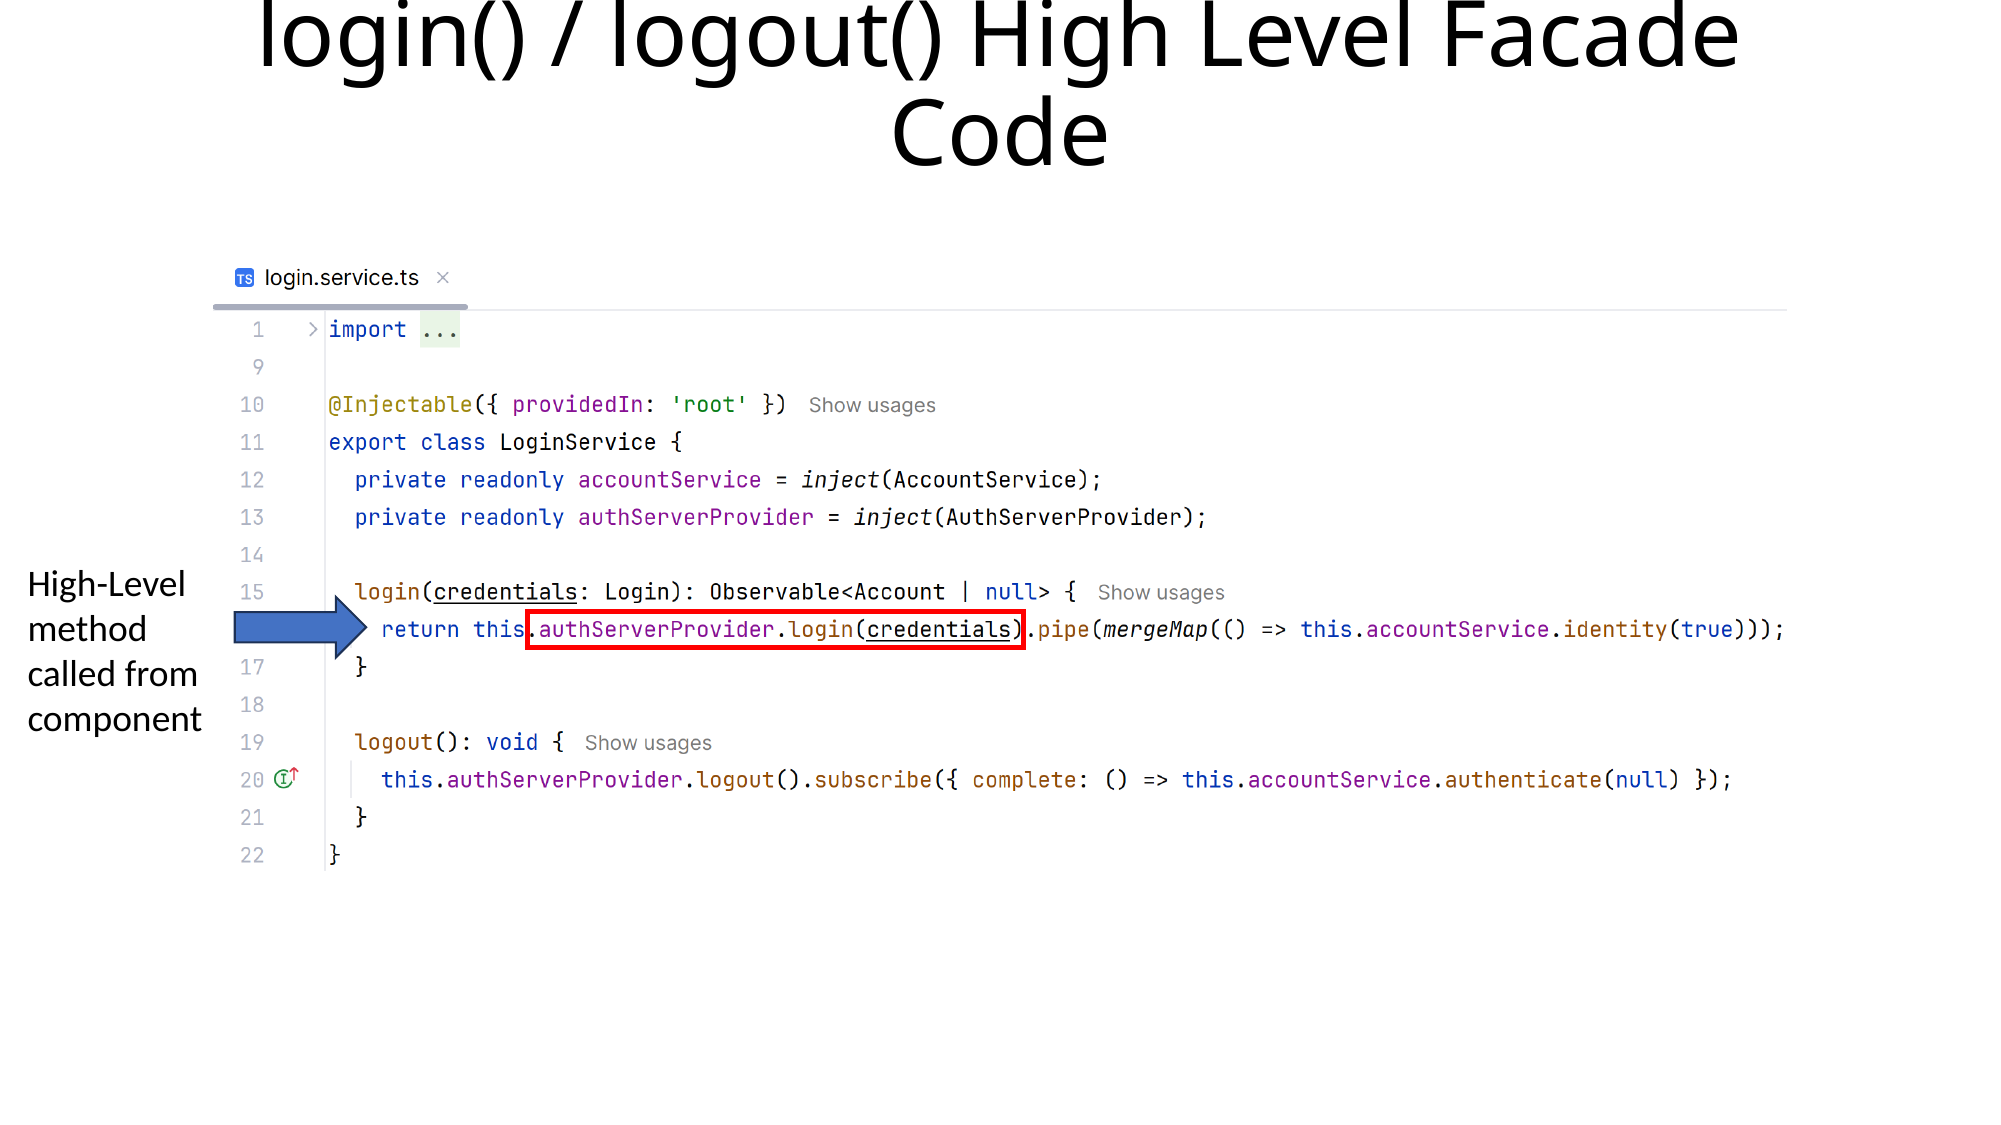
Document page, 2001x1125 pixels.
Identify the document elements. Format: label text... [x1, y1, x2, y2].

text_box High-Level method called from component [12, 551, 213, 747]
picture [213, 254, 1787, 871]
title login() / logout() High Level Facade Code [137, 0, 1863, 172]
